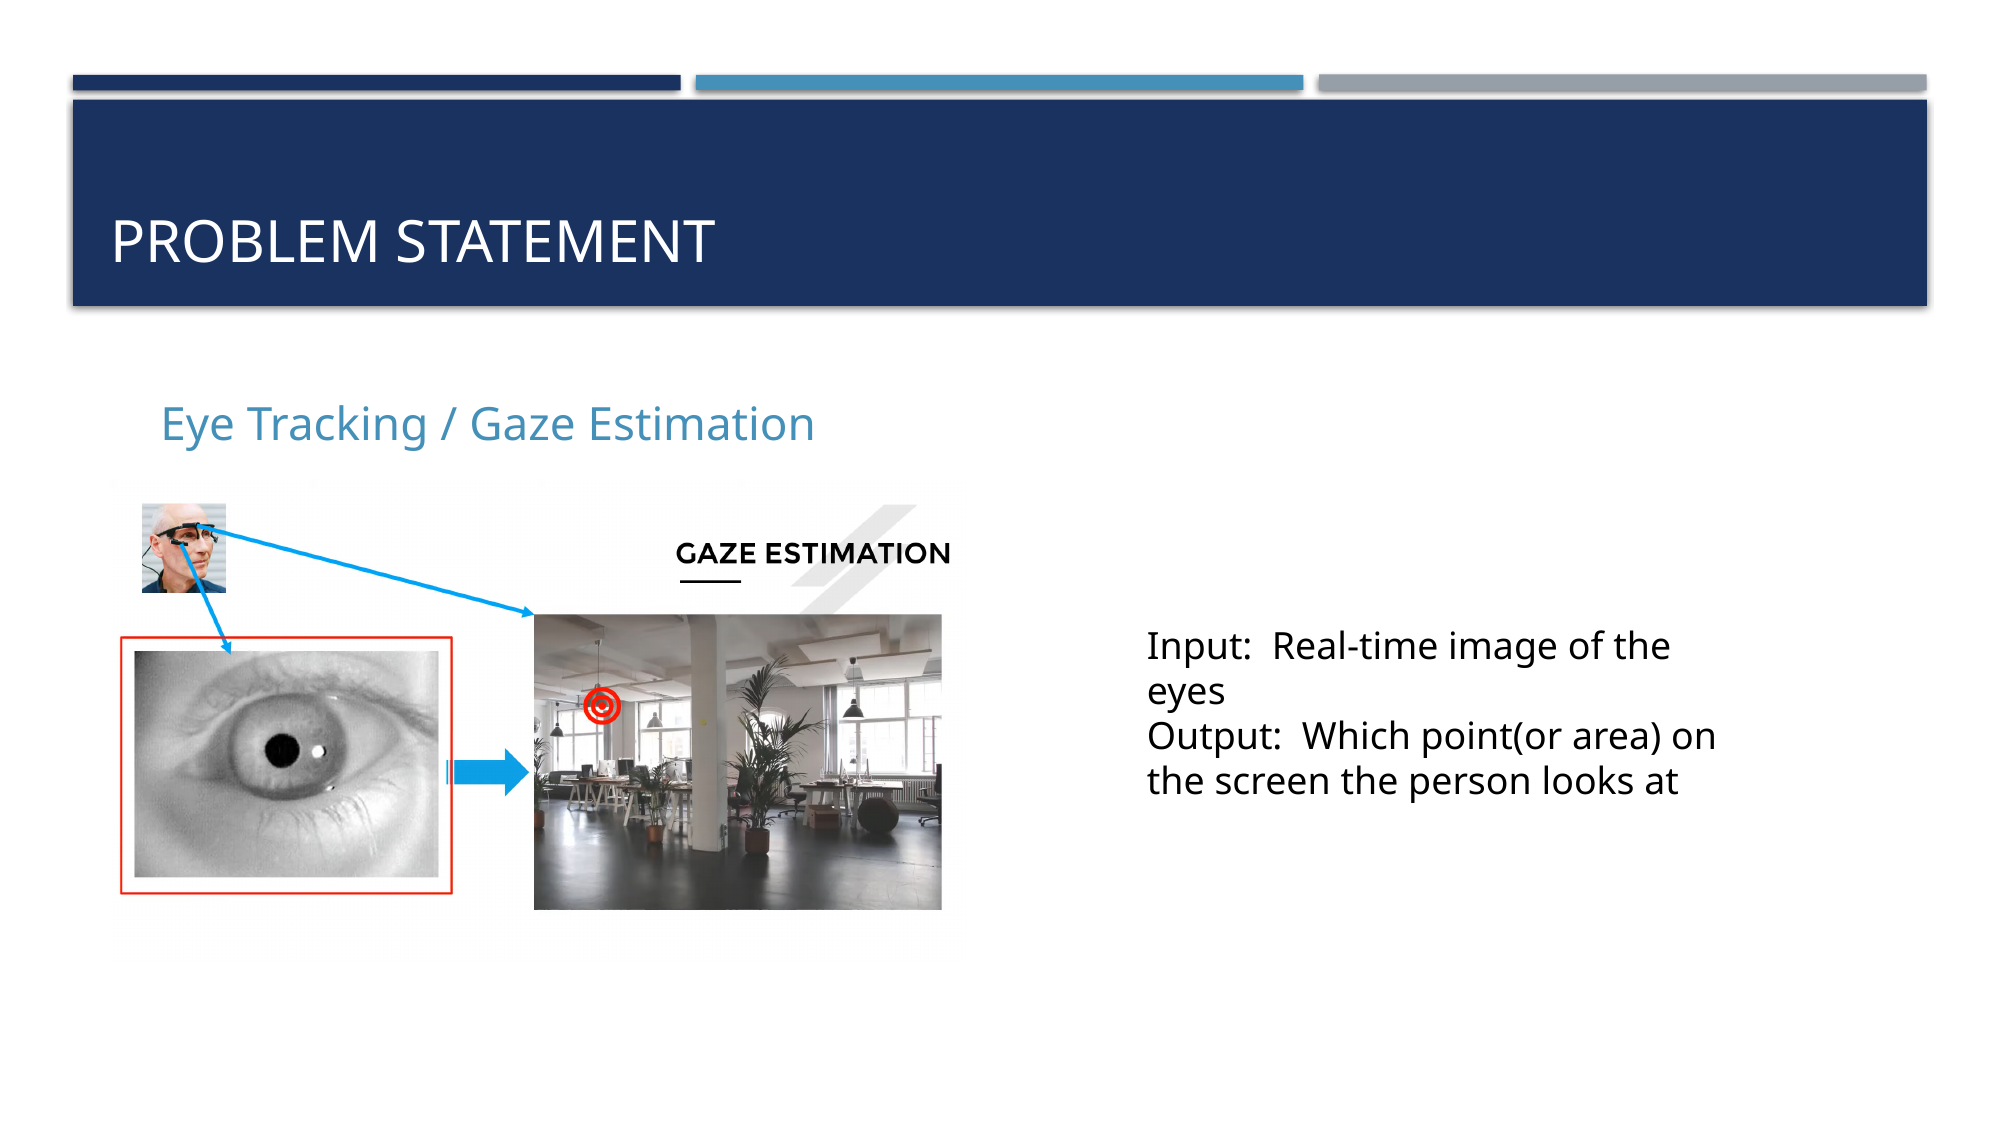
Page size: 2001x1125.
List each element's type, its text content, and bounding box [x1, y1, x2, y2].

title Problem statement [95, 119, 1905, 282]
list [109, 479, 967, 962]
list Eye Tracking / Gaze Estimation [145, 369, 980, 458]
text_box Input: Real-time image of the eyes Output: Which point(or area) on the screen the person looks at [1132, 614, 1743, 810]
